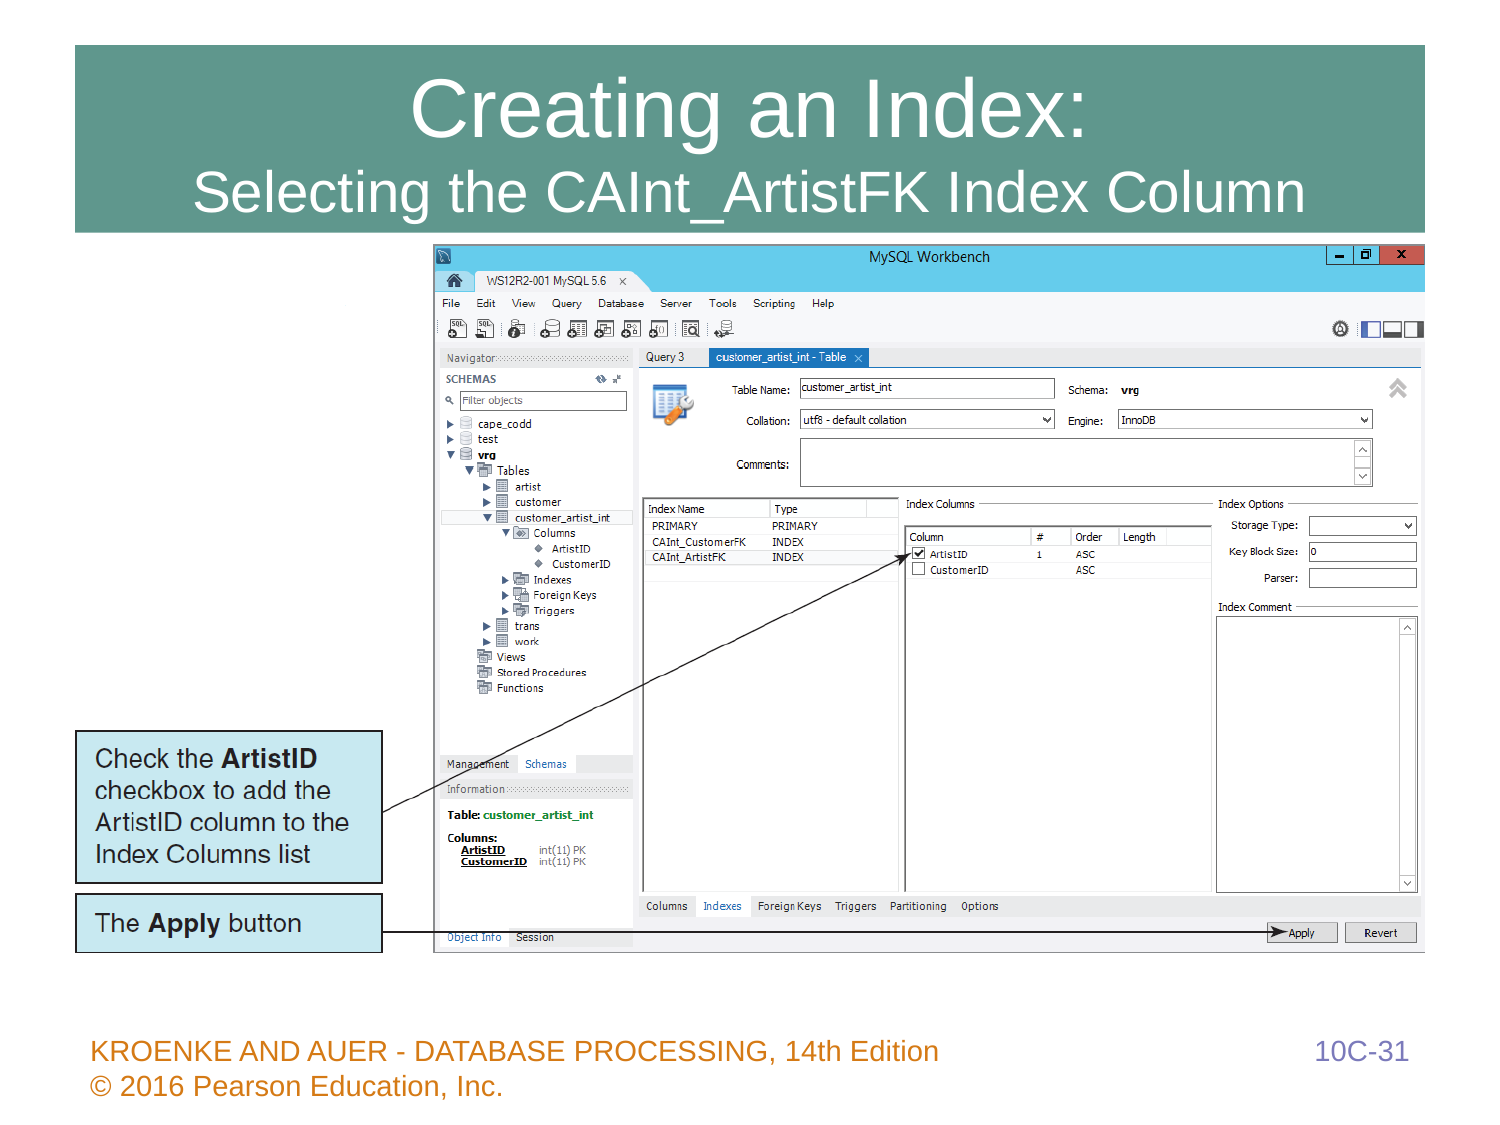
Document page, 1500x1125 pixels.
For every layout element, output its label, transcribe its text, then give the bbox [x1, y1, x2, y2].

picture [74, 244, 1426, 953]
title Creating an Index: Selecting the CAInt_ArtistFK Index Column [74, 44, 1426, 233]
footer KROENKE AND AUER - DATABASE PROCESSING, 14th Edition © 2016 Pearson Education, Inc. [74, 1024, 963, 1104]
slide_number 10C-31 [1074, 1024, 1426, 1103]
